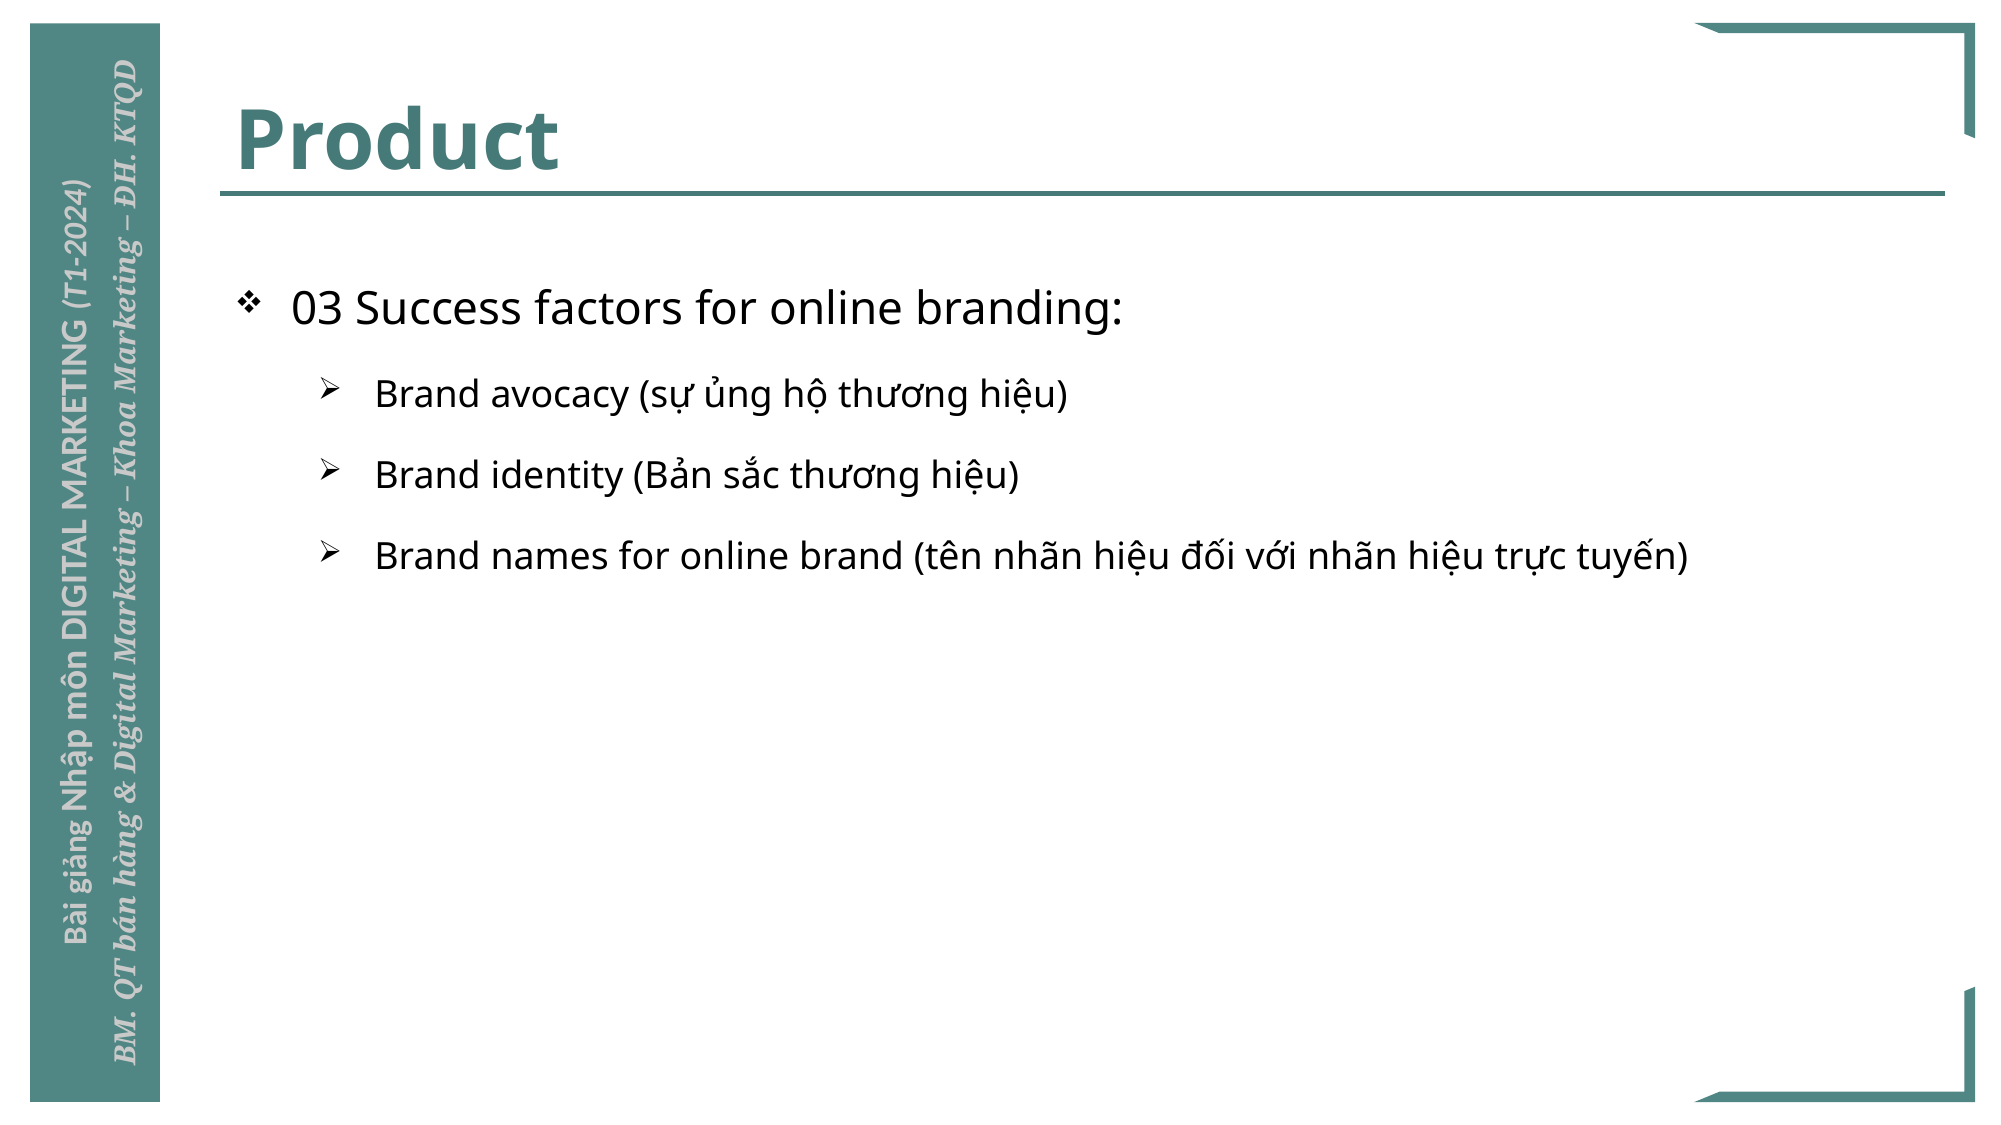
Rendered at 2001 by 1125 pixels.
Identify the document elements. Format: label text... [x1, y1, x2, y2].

list 03 Success factors for online branding: Brand avocacy (sự ủng hộ thương hiệu) Brand identity (Bản sắc thương hiệu) Brand names for online brand (tên nhãn hiệu đối với nhãn hiệu trực tuyến) [220, 260, 1946, 1070]
title Product [220, 55, 1946, 229]
